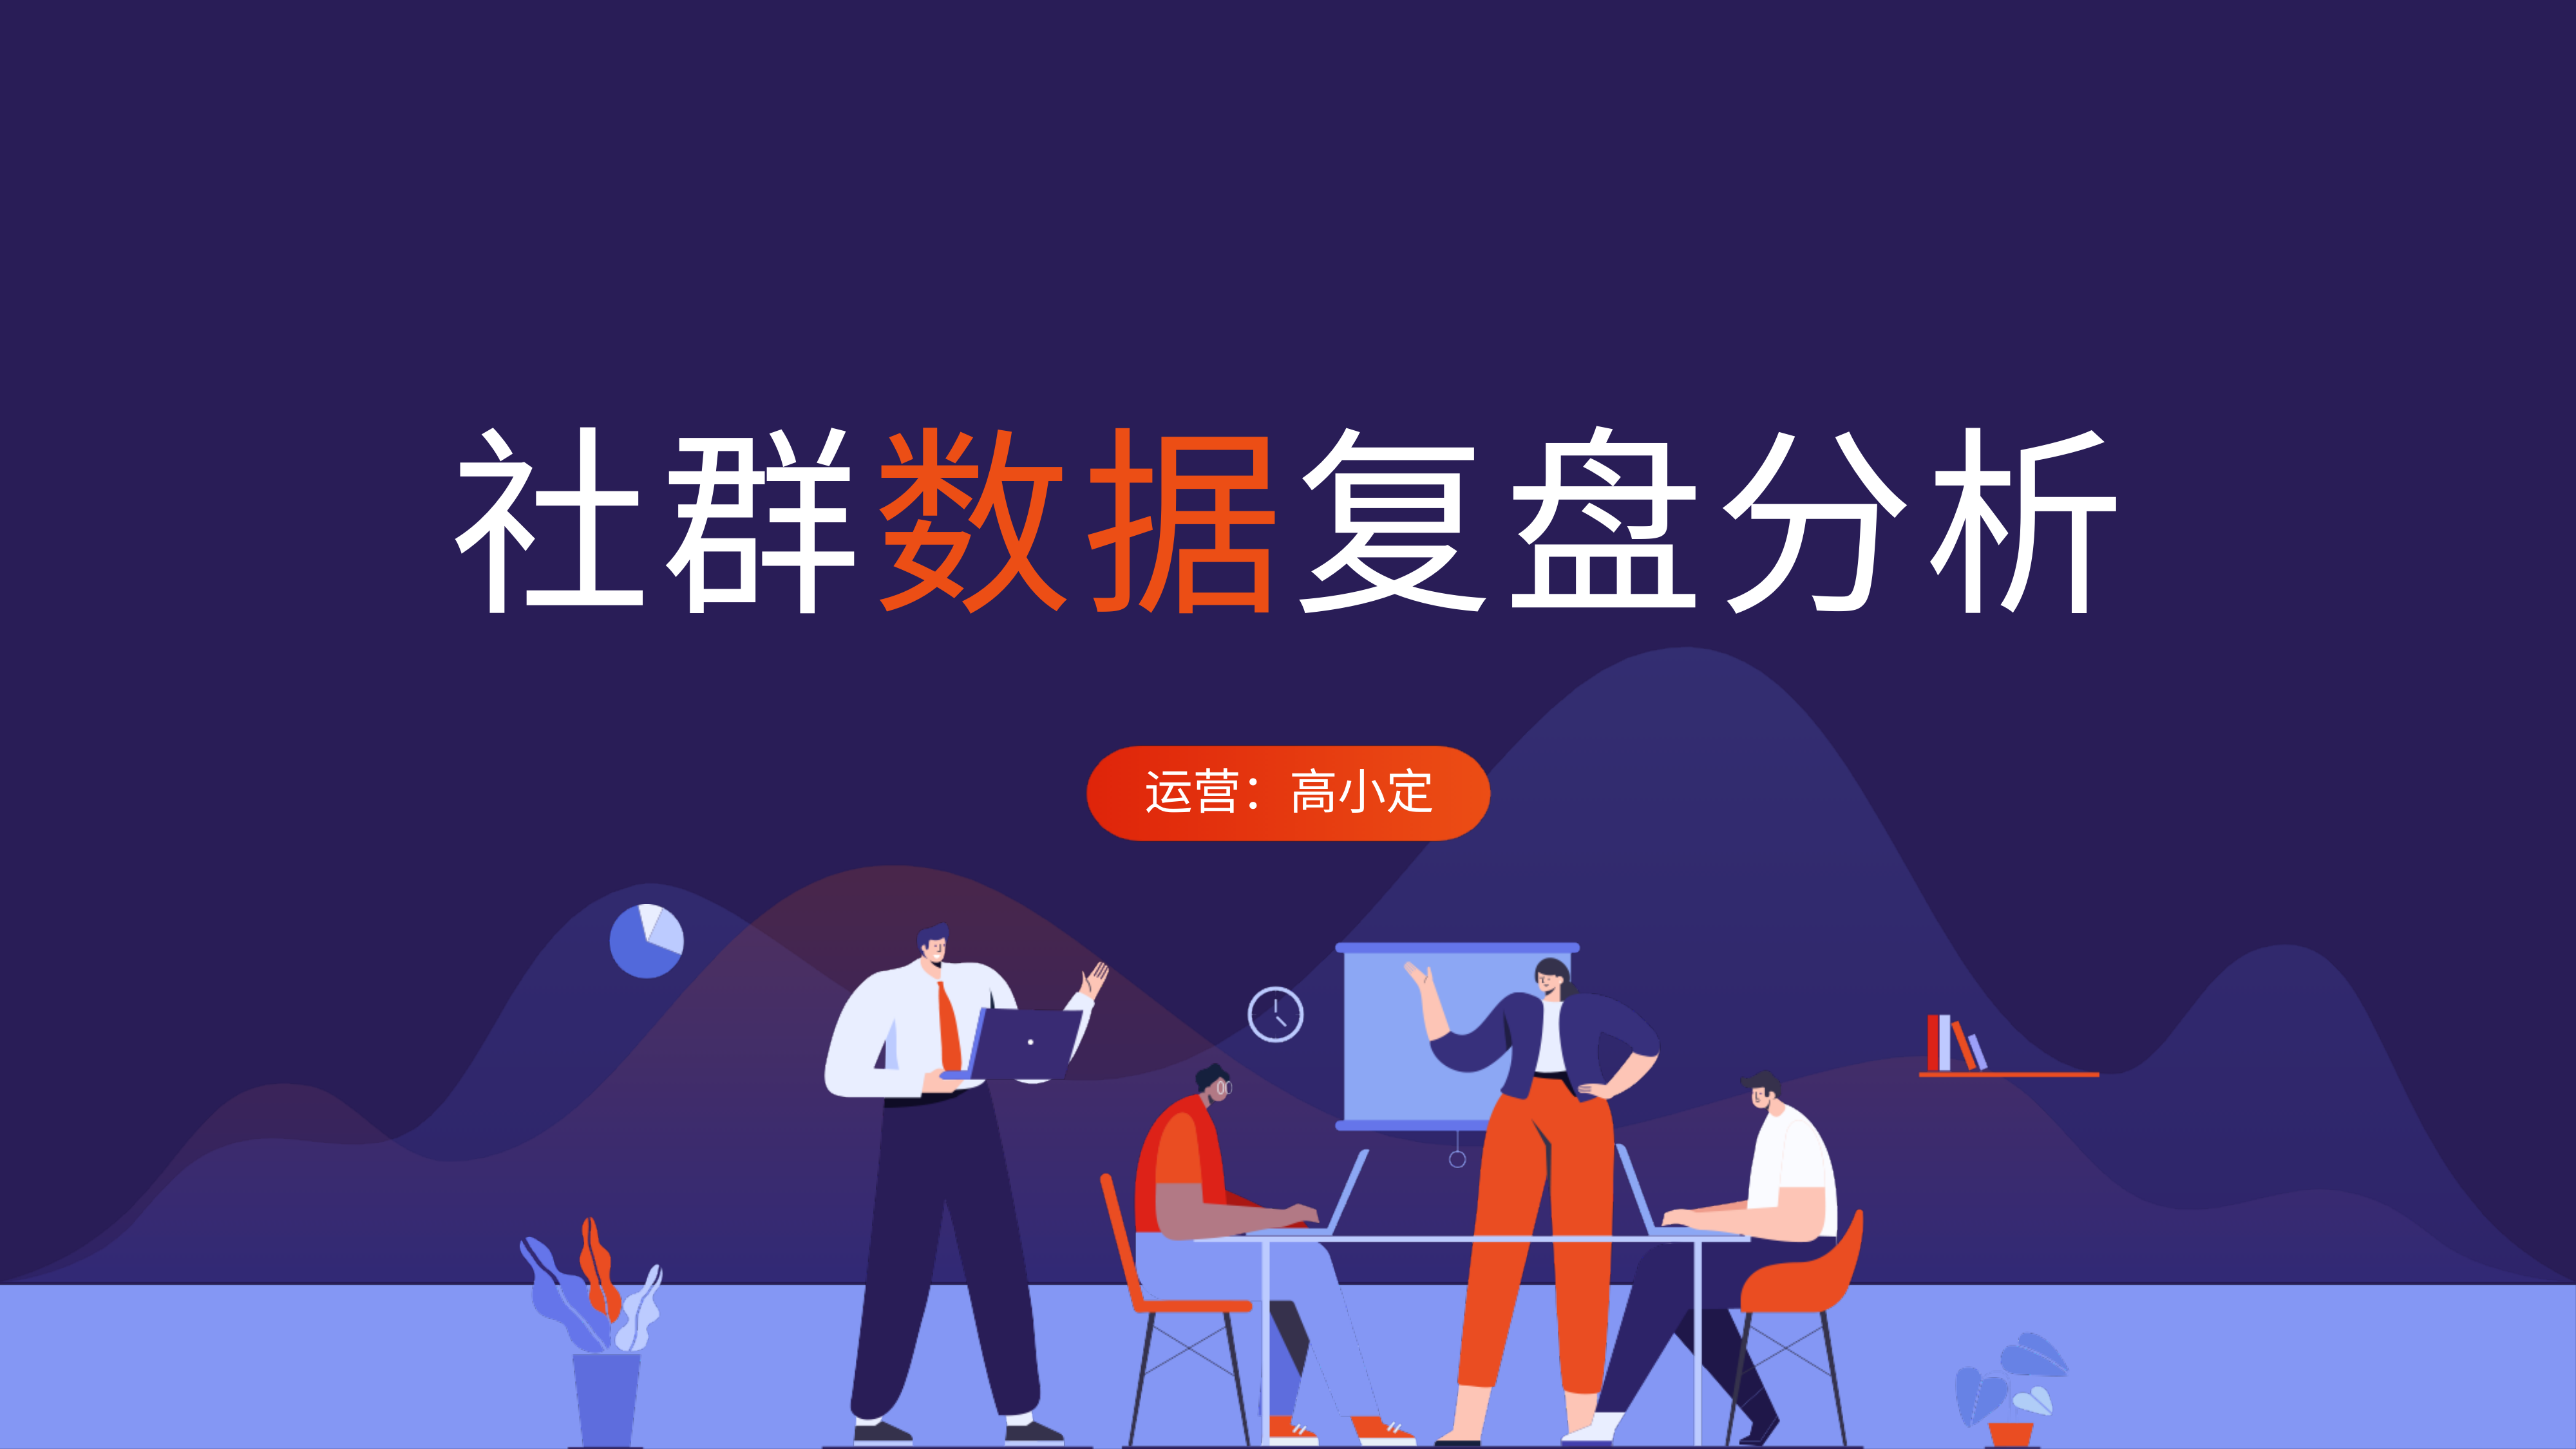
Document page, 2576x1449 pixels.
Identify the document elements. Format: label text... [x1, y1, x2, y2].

text_box 社群数据复盘分析 [278, 391, 2298, 561]
picture [0, 563, 2576, 1449]
